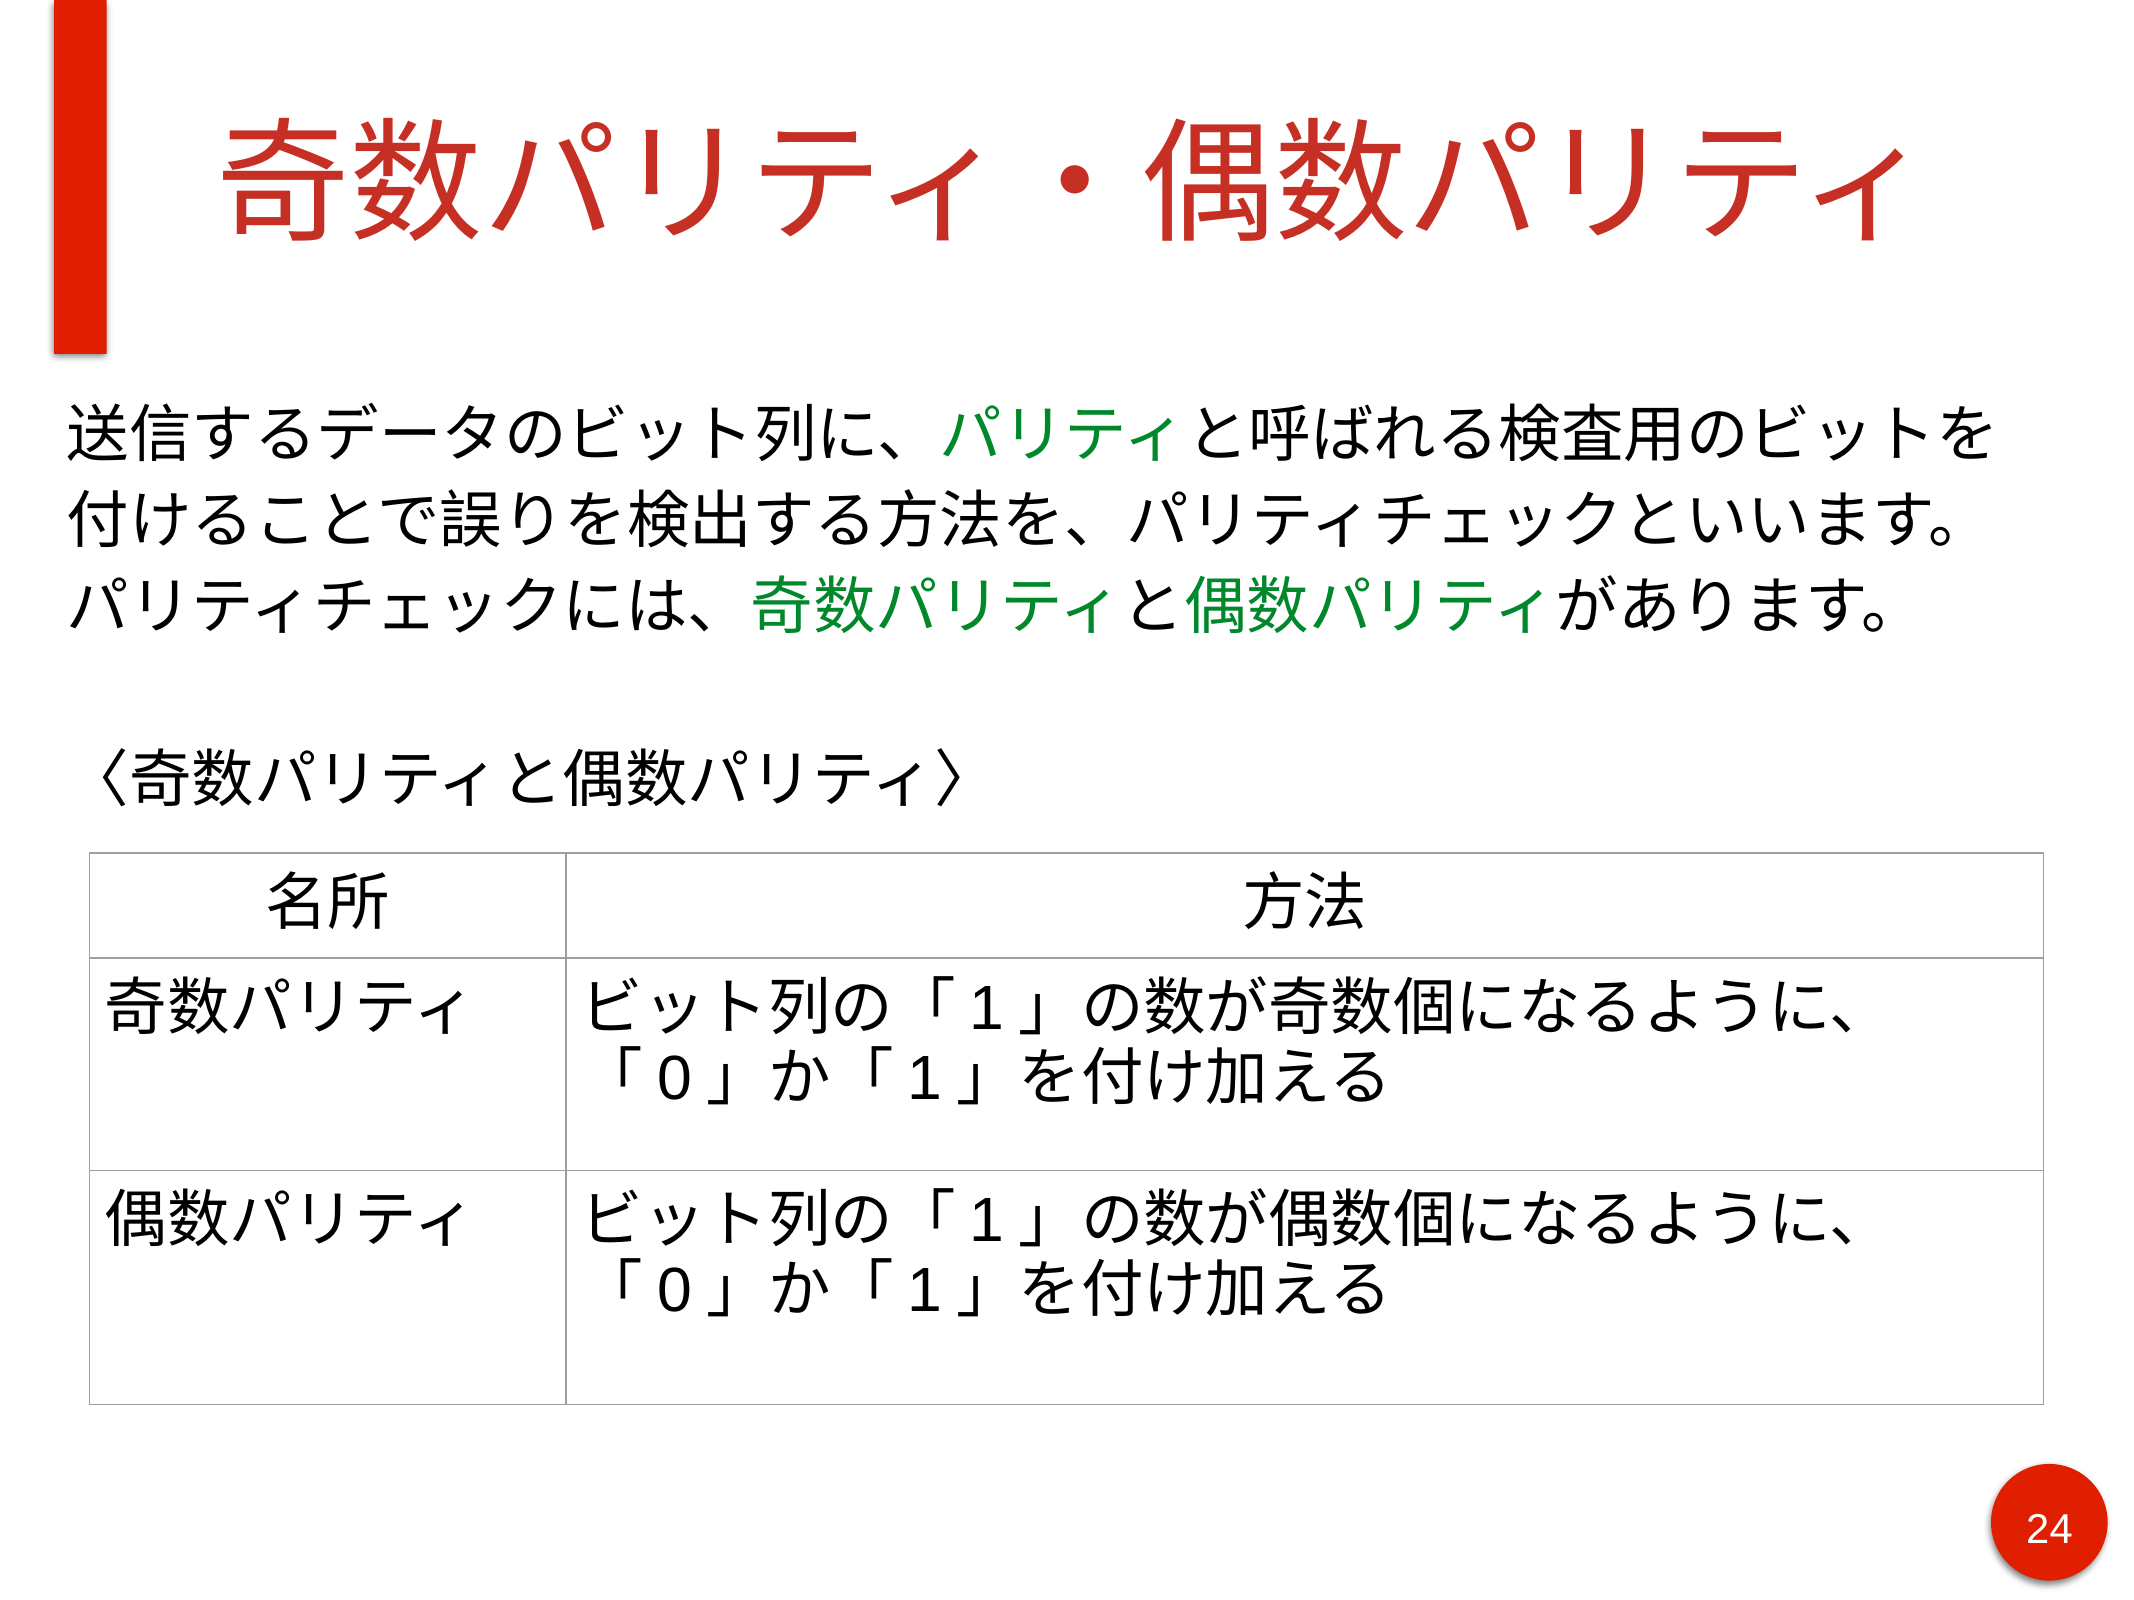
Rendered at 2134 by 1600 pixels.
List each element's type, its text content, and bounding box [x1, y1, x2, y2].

table_cell 偶数パリティ [90, 1171, 565, 1404]
table_header 方法 [567, 854, 2043, 957]
slide_number 24 [2012, 1493, 2087, 1600]
title 奇数パリティ・偶数パリティ [208, 0, 1973, 354]
text_box 送信するデータのビット列に、パリティと呼ばれる検査用のビットを付けることで誤りを検出する方法を、パリティチェックといいます。パリティチェックには、奇数パリティと偶数パリティがあります。 〈奇数パリティと偶数パリティ〉 [58, 374, 2033, 1473]
table_cell 奇数パリティ [90, 959, 565, 1170]
table_cell ビット列の「1」の数が偶数個になるように、「0」か「1」を付け加える [567, 1171, 2043, 1404]
table_cell ビット列の「1」の数が奇数個になるように、「0」か「1」を付け加える [567, 959, 2043, 1170]
table_header 名所 [90, 854, 565, 957]
